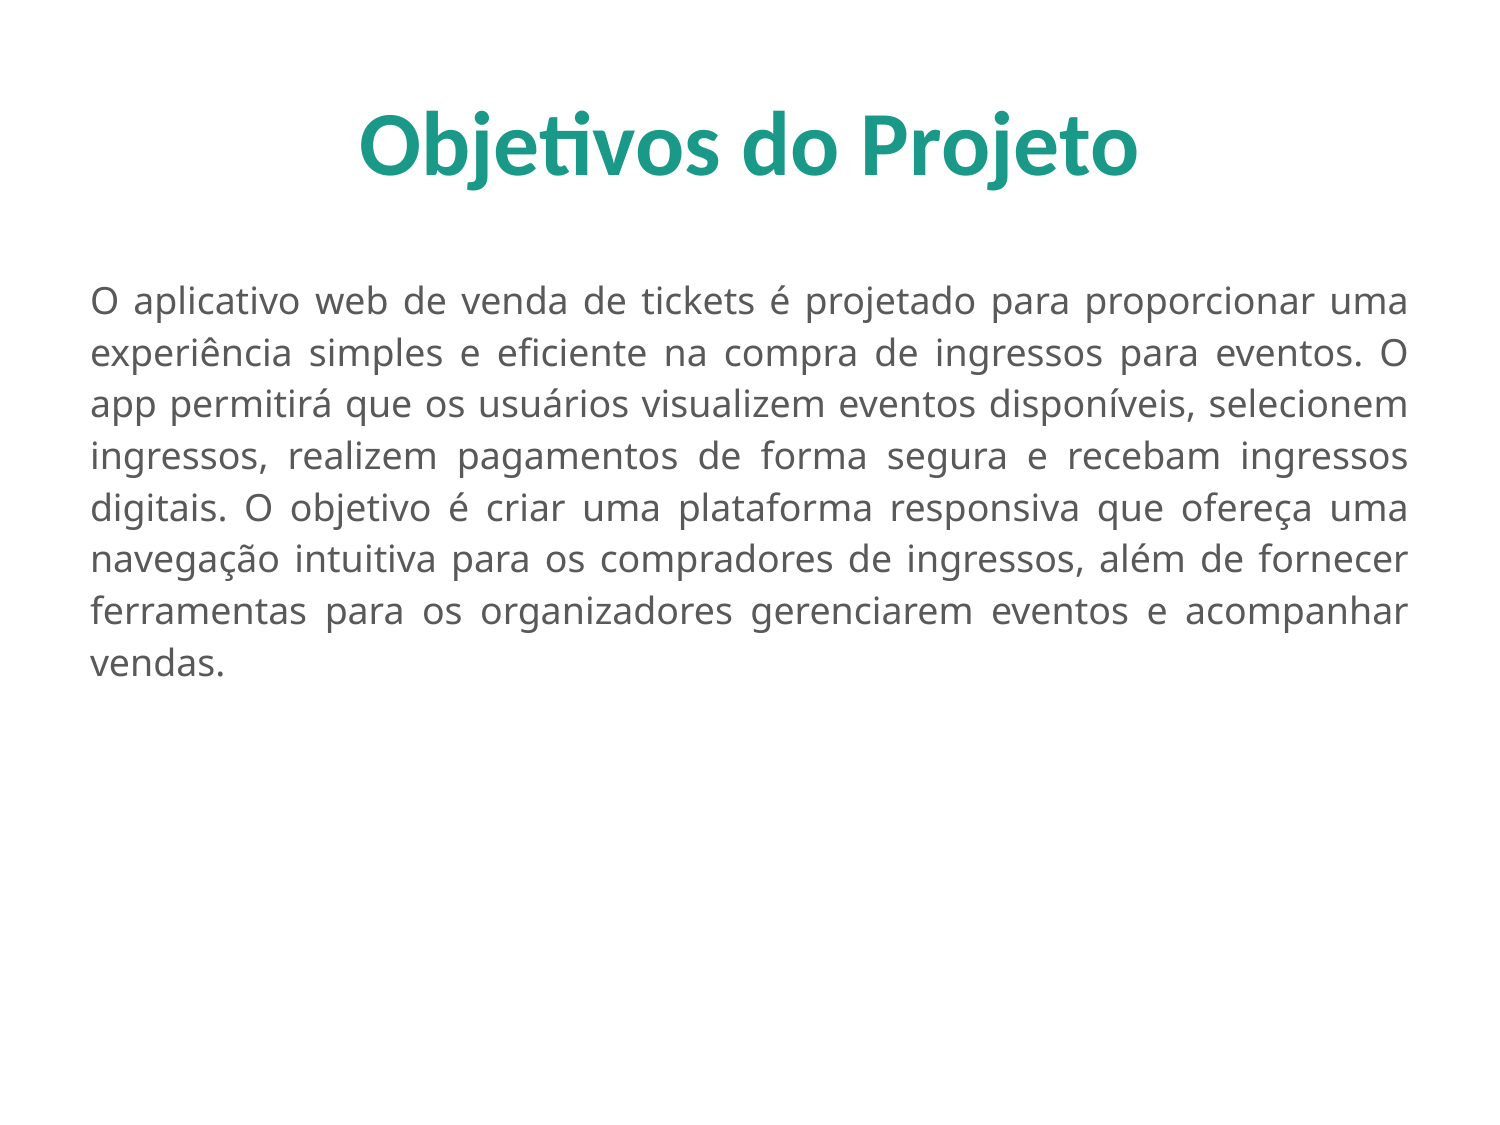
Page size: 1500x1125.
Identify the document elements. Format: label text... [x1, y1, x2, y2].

title Objetivos do Projeto [75, 45, 1425, 233]
list O aplicativo web de venda de tickets é projetado para proporcionar uma experiência simples e eficiente na compra de ingressos para eventos. O app permitirá que os usuários visualizem eventos disponíveis, selecionem ingressos, realizem pagamentos de forma segura e recebam ingressos digitais. O objetivo é criar uma plataforma responsiva que ofereça uma navegação intuitiva para os compradores de ingressos, além de fornecer ferramentas para os organizadores gerenciarem eventos e acompanhar vendas. [75, 262, 1425, 1005]
